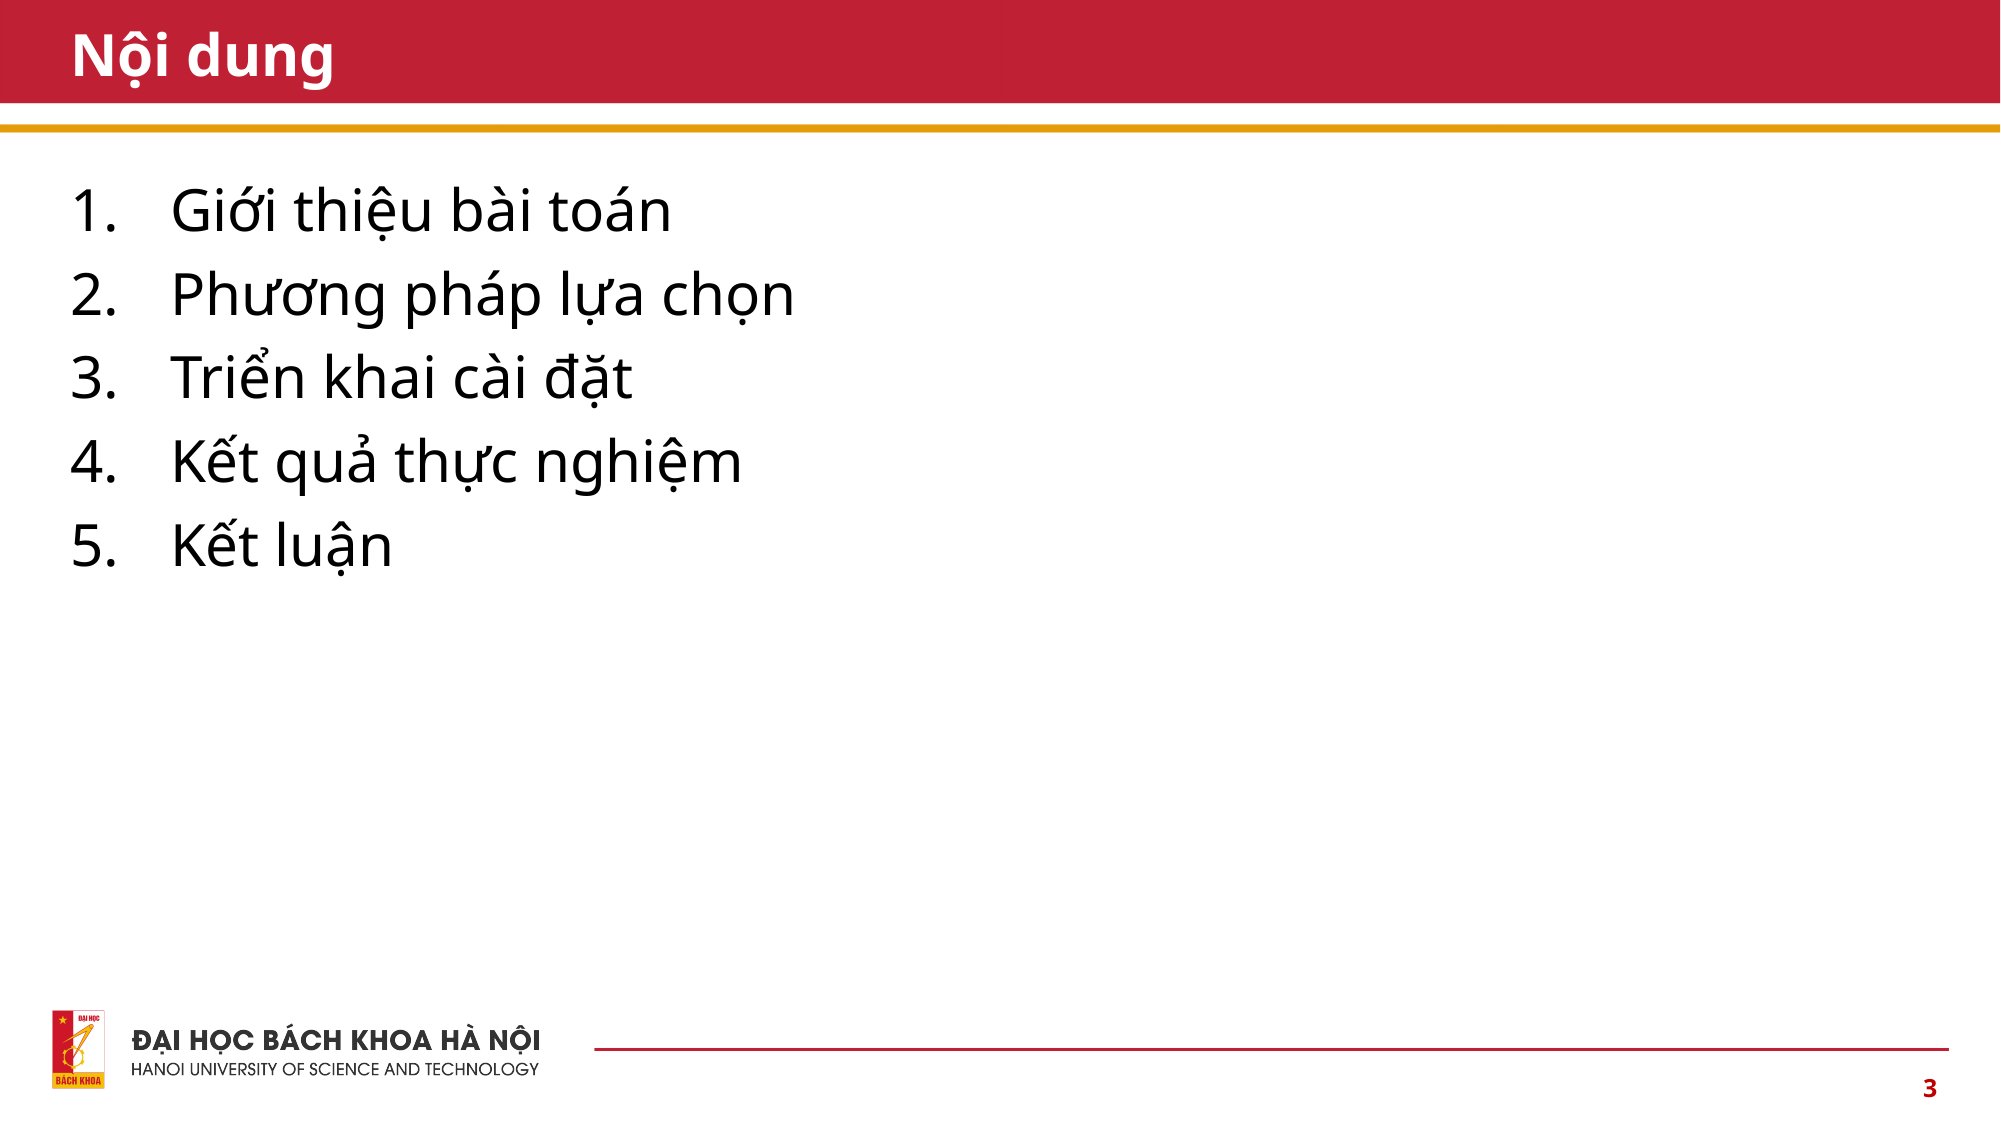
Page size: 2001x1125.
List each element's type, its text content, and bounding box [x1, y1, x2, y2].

title Nội dung [55, 18, 1945, 90]
slide_number 3 [1502, 1065, 1953, 1125]
picture [0, 0, 2001, 1125]
list Giới thiệu bài toán Phương pháp lựa chọn Triển khai cài đặt Kết quả thực nghiệm Kết luận [55, 173, 1945, 979]
